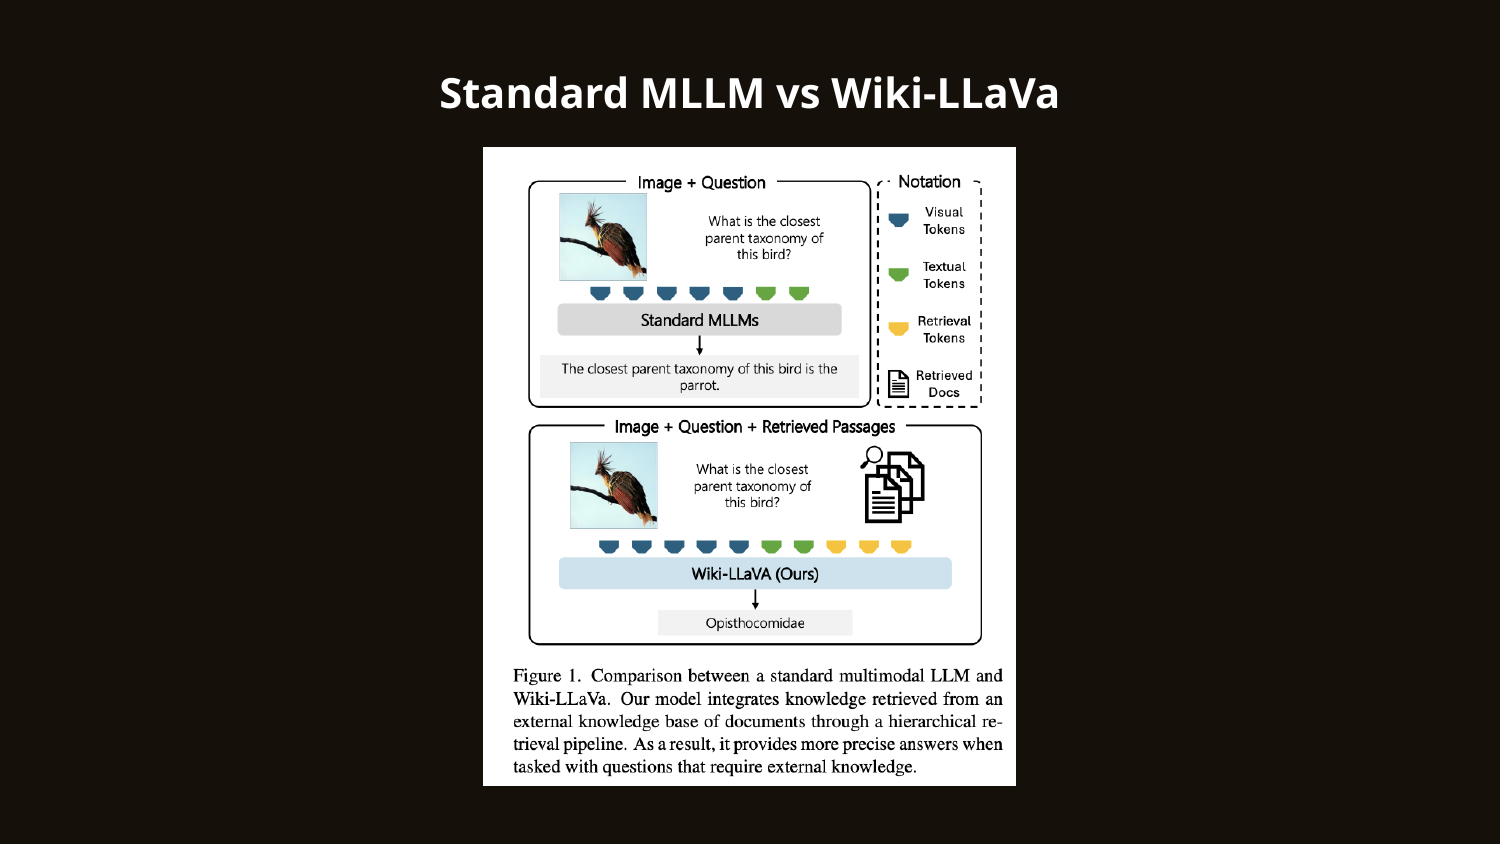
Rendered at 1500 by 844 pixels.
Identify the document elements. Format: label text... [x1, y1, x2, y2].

title Standard MLLM vs Wiki-LLaVa [118, 23, 1382, 132]
picture [483, 147, 1017, 786]
